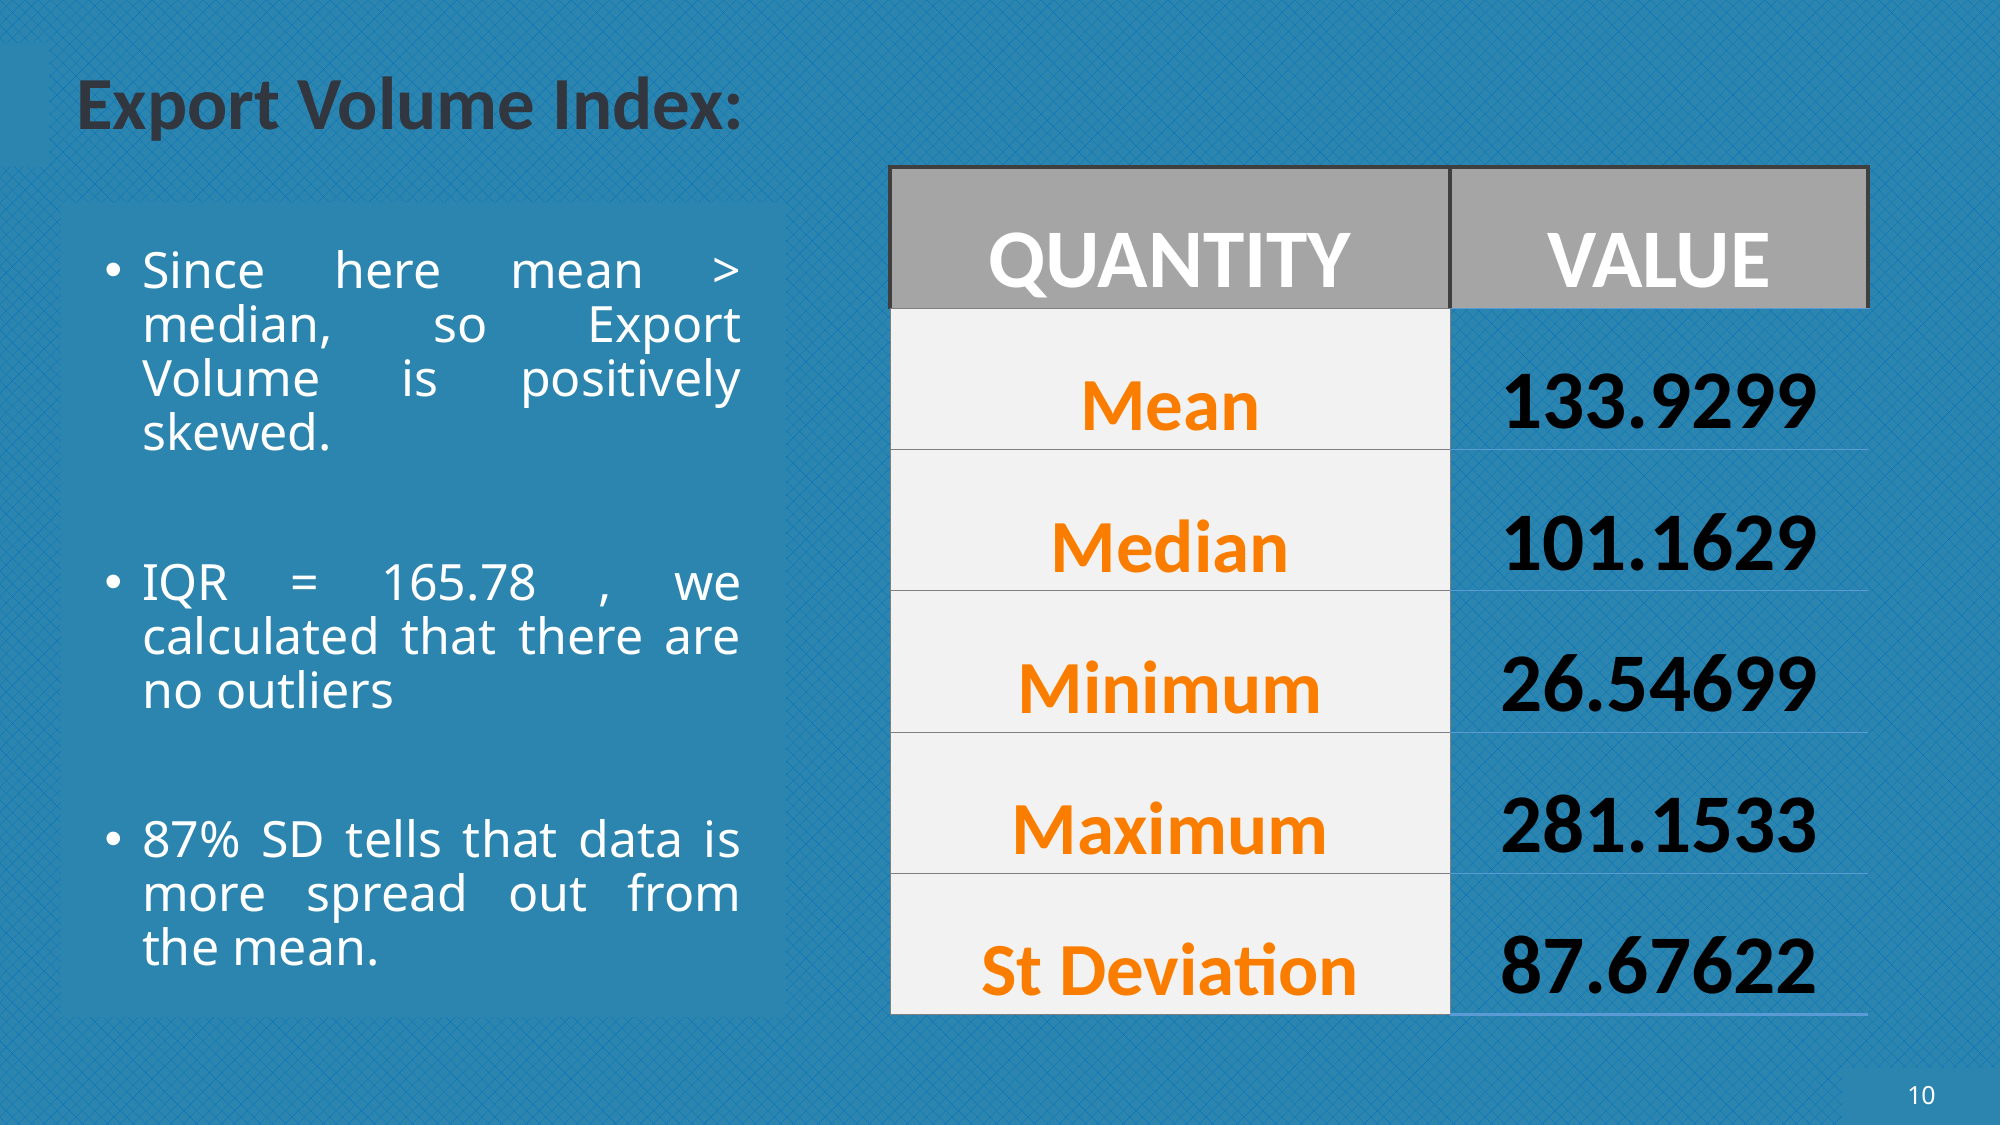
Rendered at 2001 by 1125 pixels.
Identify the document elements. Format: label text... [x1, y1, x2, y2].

table_cell 87.67622 [1451, 874, 1868, 1013]
slide_number 10 [1889, 1079, 1951, 1114]
table_cell Mean [891, 309, 1450, 449]
table_cell 101.1629 [1451, 450, 1868, 590]
table_header QUANTITY [892, 169, 1448, 308]
table_cell Median [891, 450, 1450, 590]
table_cell St Deviation [891, 874, 1450, 1014]
table_cell 133.9299 [1451, 309, 1868, 449]
table_cell Minimum [891, 591, 1450, 732]
table_header VALUE [1452, 169, 1866, 308]
table_cell 281.1533 [1451, 733, 1868, 873]
list Since here mean > median, so Export Volume is positively skewed. IQR = 165.78 , we calculated that there are no outliers 87% SD tells that data is more spread out from the mean. [89, 237, 757, 985]
title Export Volume Index: [60, 42, 1951, 168]
table_cell Maximum [891, 733, 1450, 873]
table_cell 26.54699 [1451, 591, 1868, 732]
